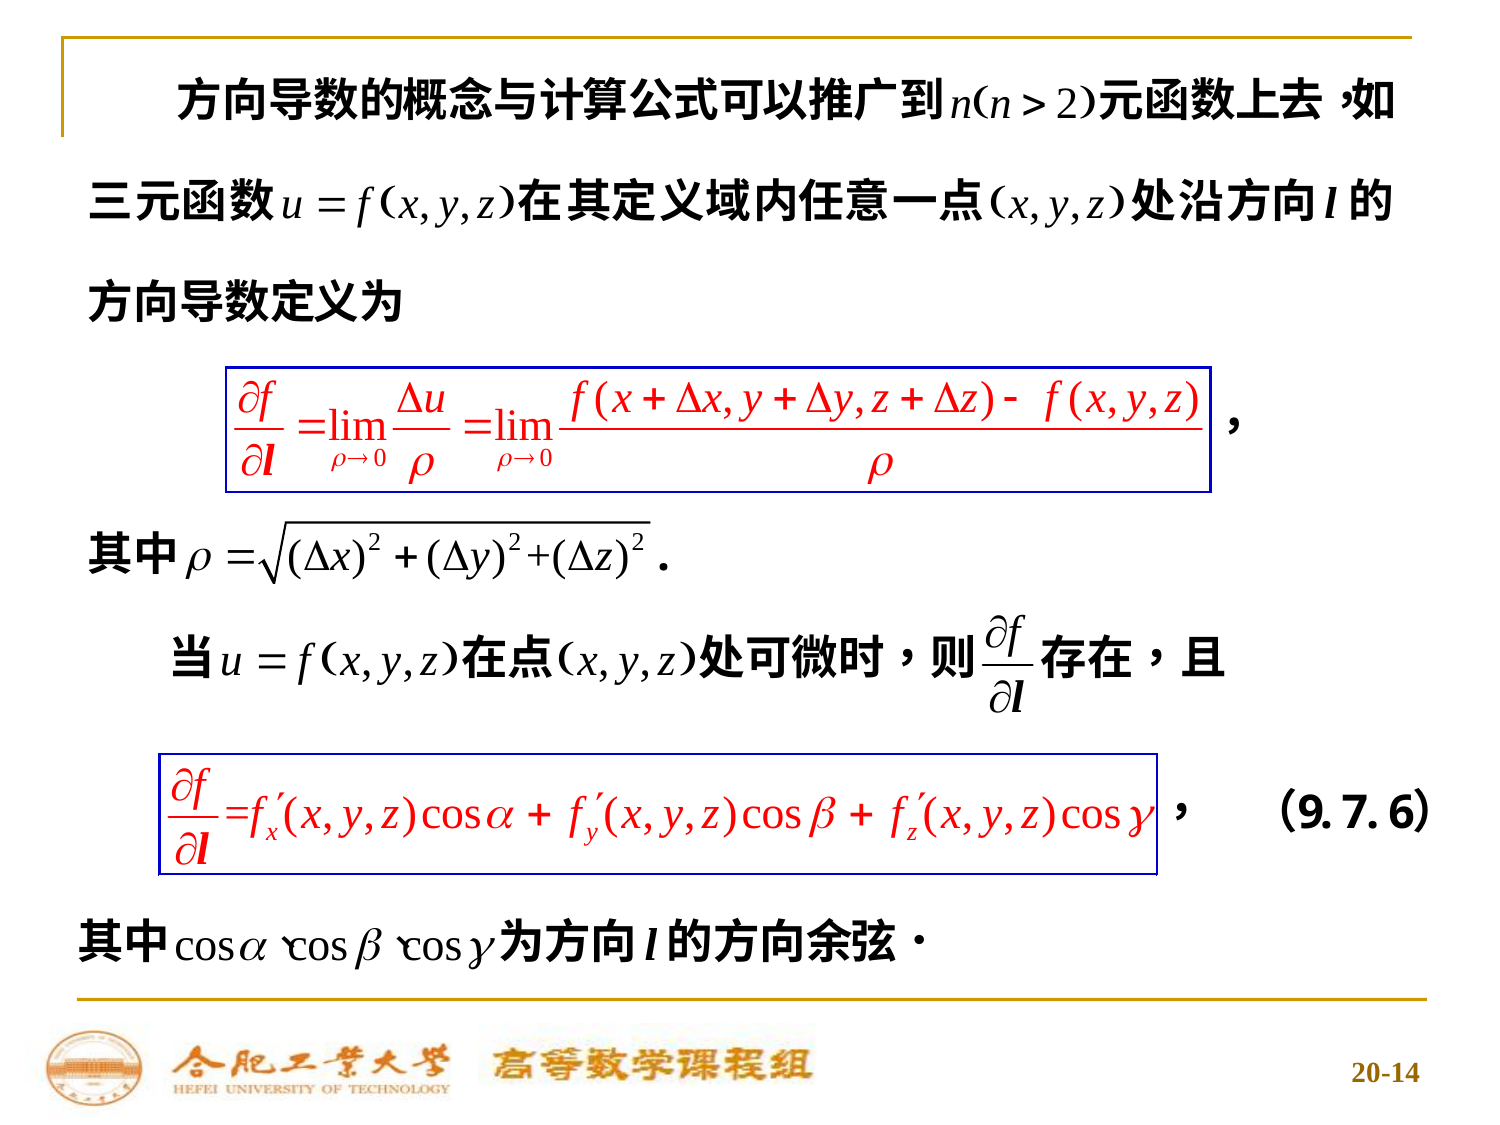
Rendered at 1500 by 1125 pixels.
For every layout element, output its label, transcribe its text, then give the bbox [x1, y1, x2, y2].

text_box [77, 585, 1458, 1000]
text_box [87, 54, 1400, 584]
slide_number 20-14 [1084, 1020, 1436, 1097]
picture [25, 1023, 457, 1118]
picture [478, 1023, 821, 1096]
